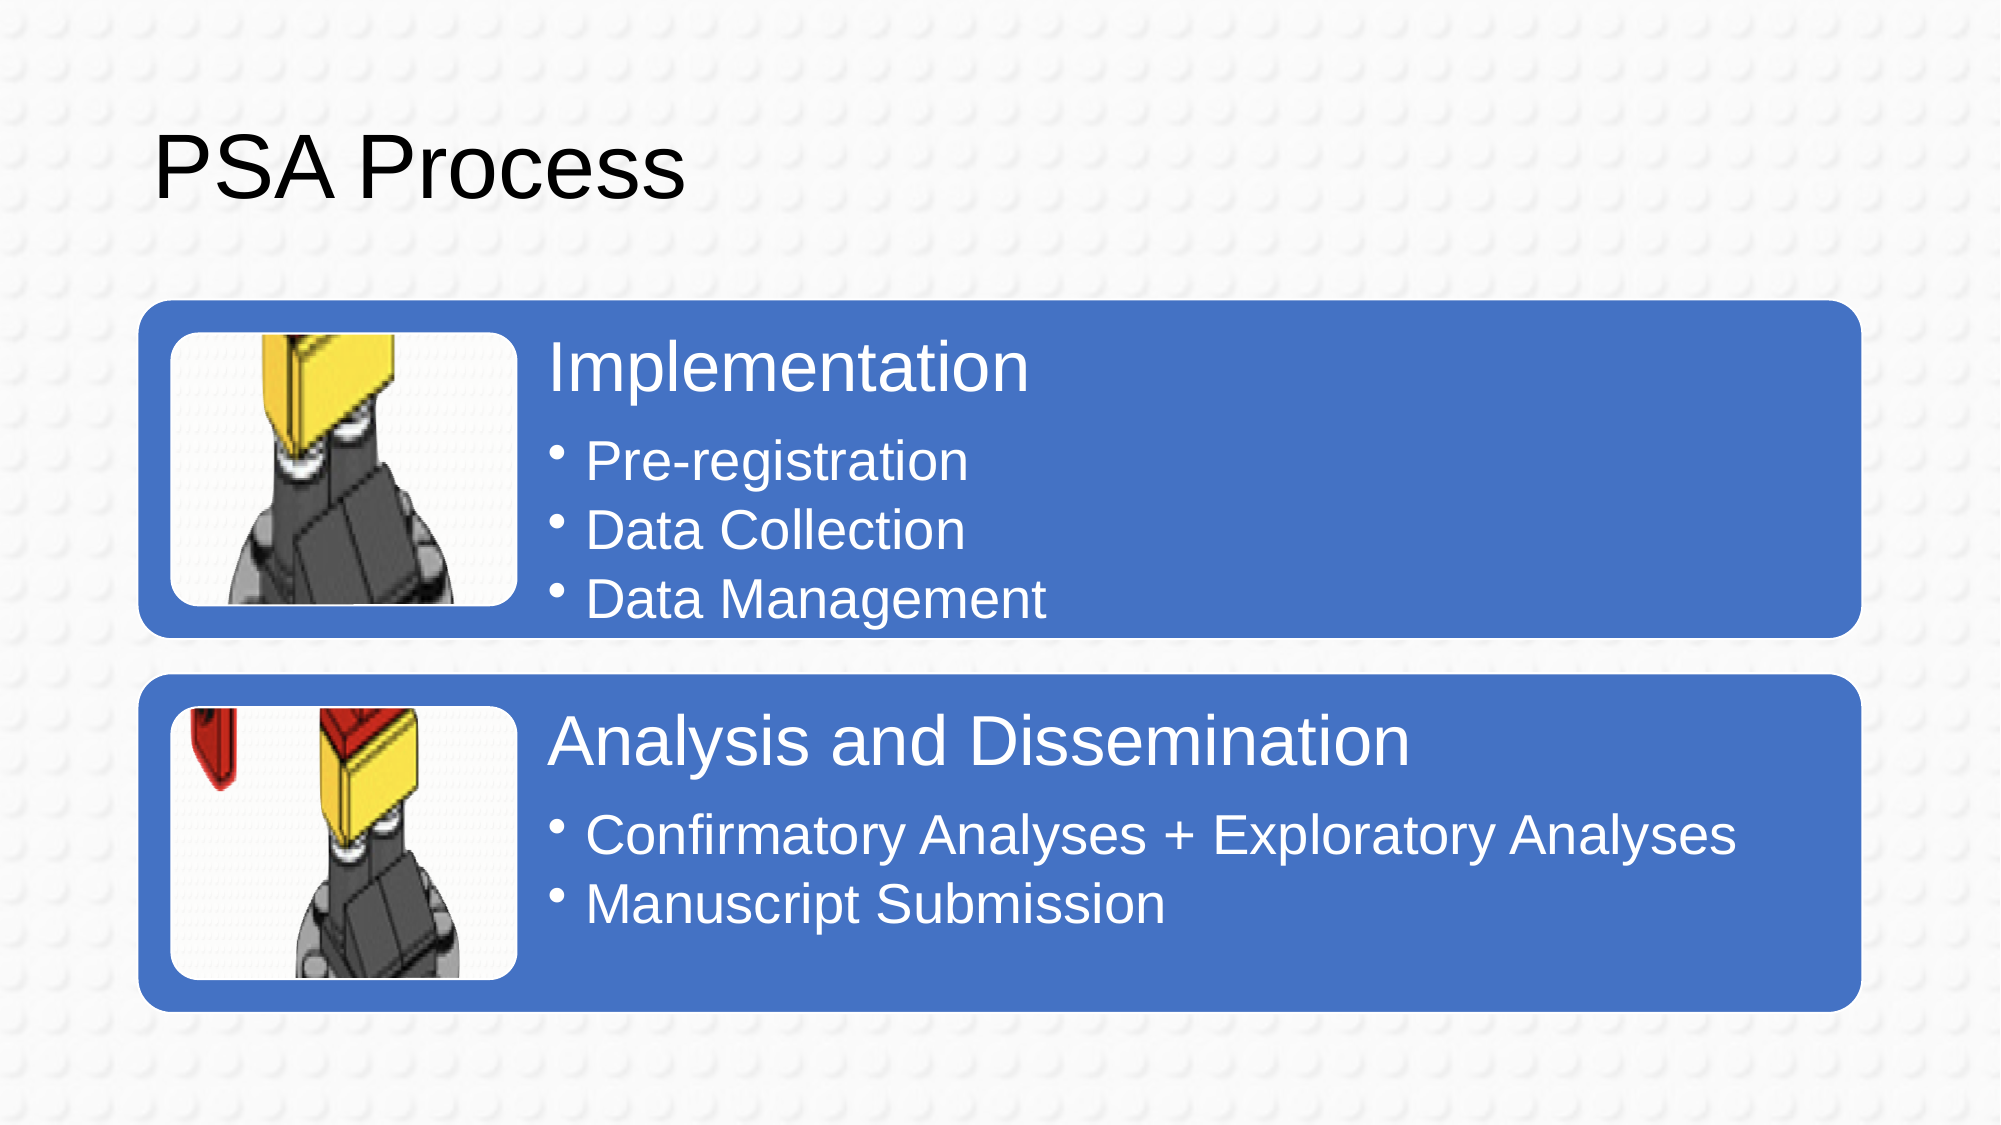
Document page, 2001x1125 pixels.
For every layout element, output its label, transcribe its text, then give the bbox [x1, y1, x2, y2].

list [137, 299, 1863, 1014]
title PSA Process [137, 59, 1863, 278]
